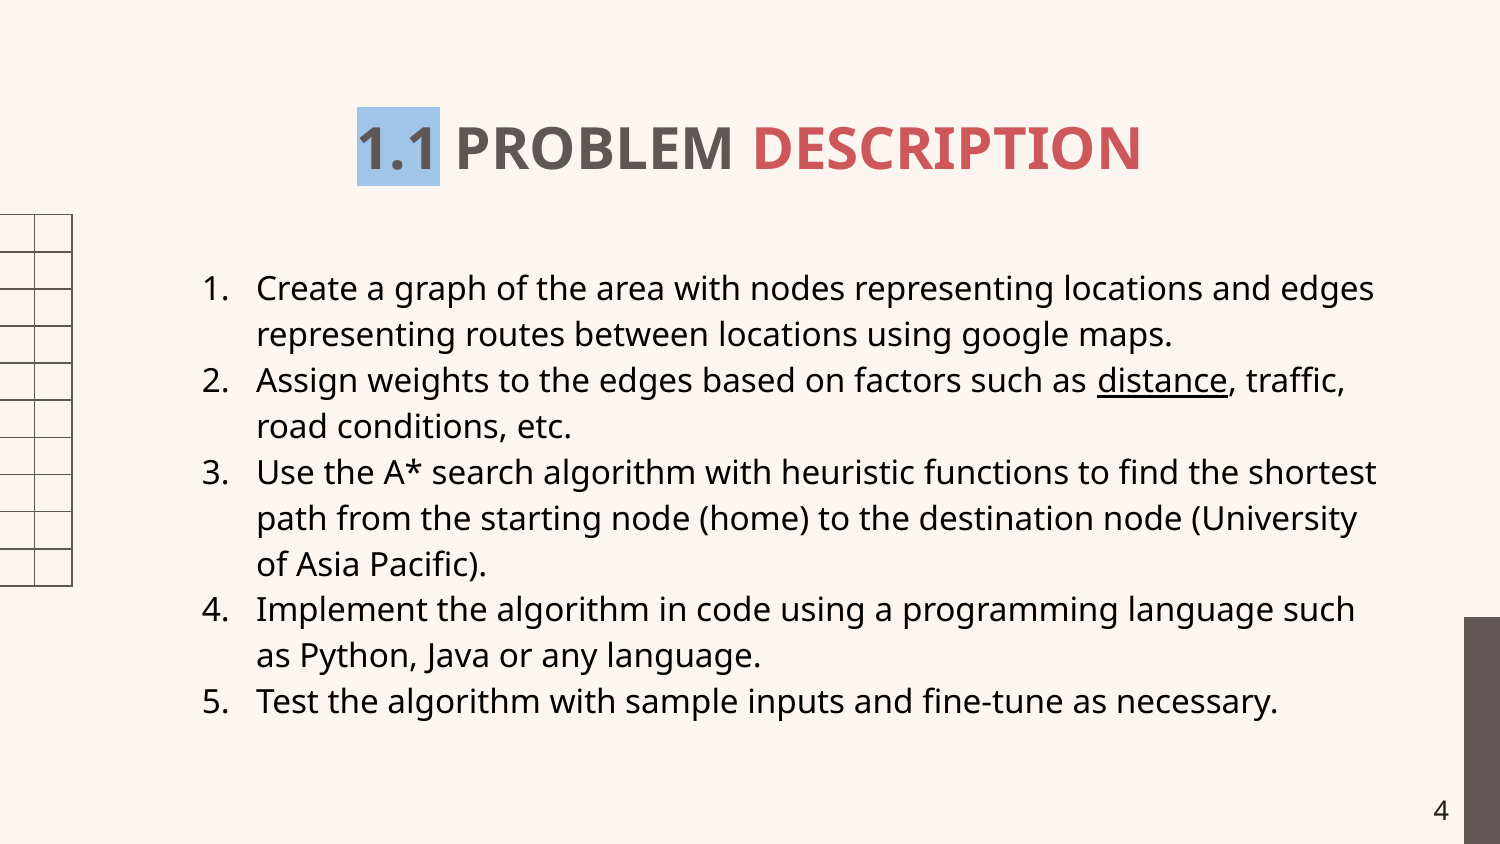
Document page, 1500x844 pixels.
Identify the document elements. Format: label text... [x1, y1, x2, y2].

text_box Create a graph of the area with nodes representing locations and edges representing routes between locations using google maps. Assign weights to the edges based on factors such as distance, traffic, road conditions, etc. Use the A* search algorithm with heuristic functions to find the shortest path from the starting node (home) to the destination node (University of Asia Pacific). Implement the algorithm in code using a programming language such as Python, Java or any language. Test the algorithm with sample inputs and fine-tune as necessary. [91, 246, 1409, 736]
slide_number ‹#› [1374, 779, 1465, 844]
title 1.1 PROBLEM DESCRIPTION [117, 88, 1383, 204]
